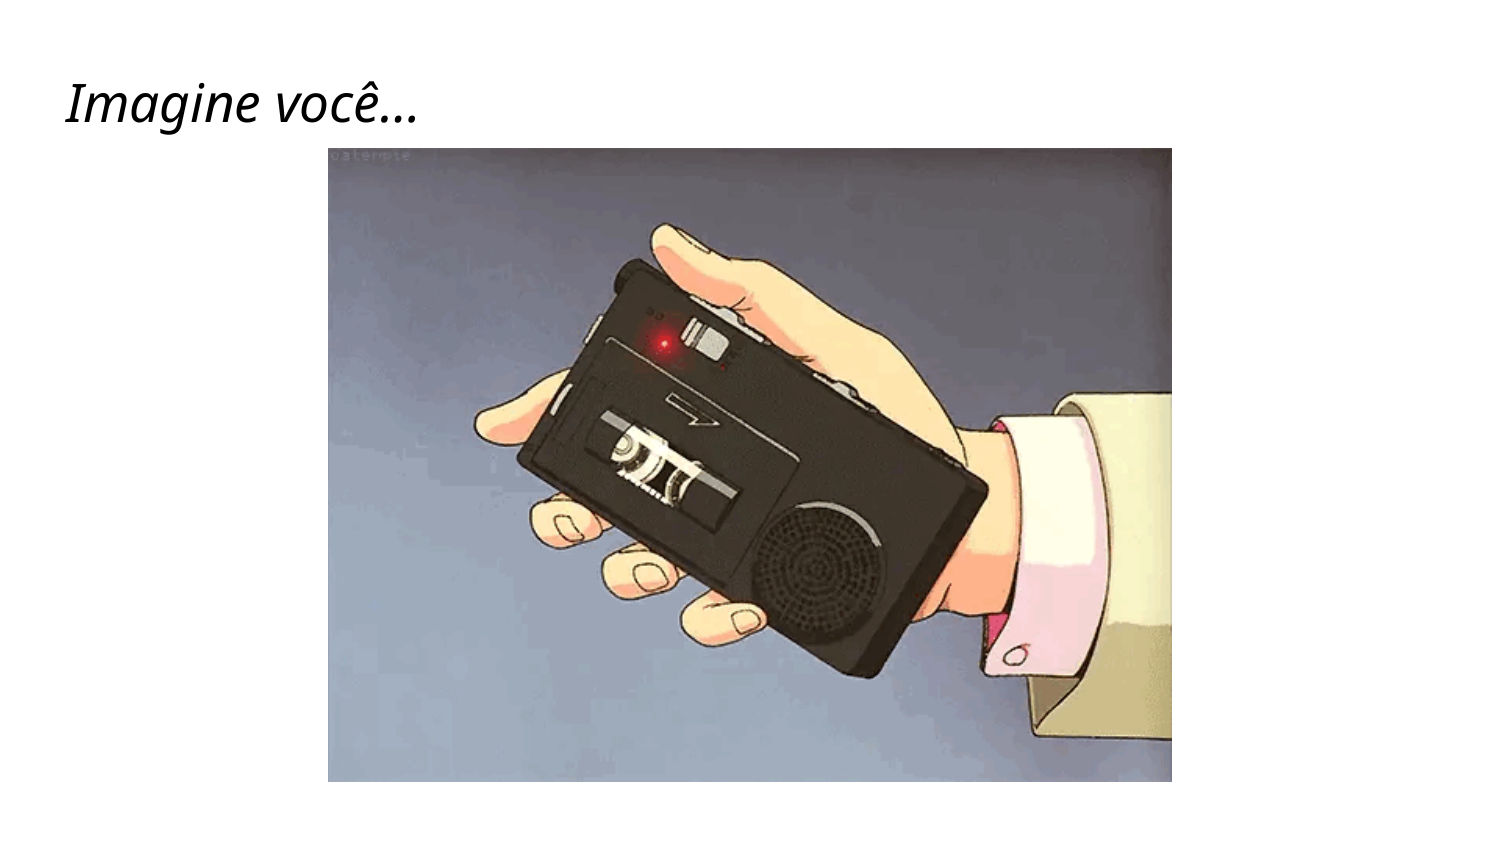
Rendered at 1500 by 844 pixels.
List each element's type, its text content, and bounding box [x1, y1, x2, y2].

title Imagine você… [51, 54, 1449, 149]
picture [327, 148, 1173, 782]
